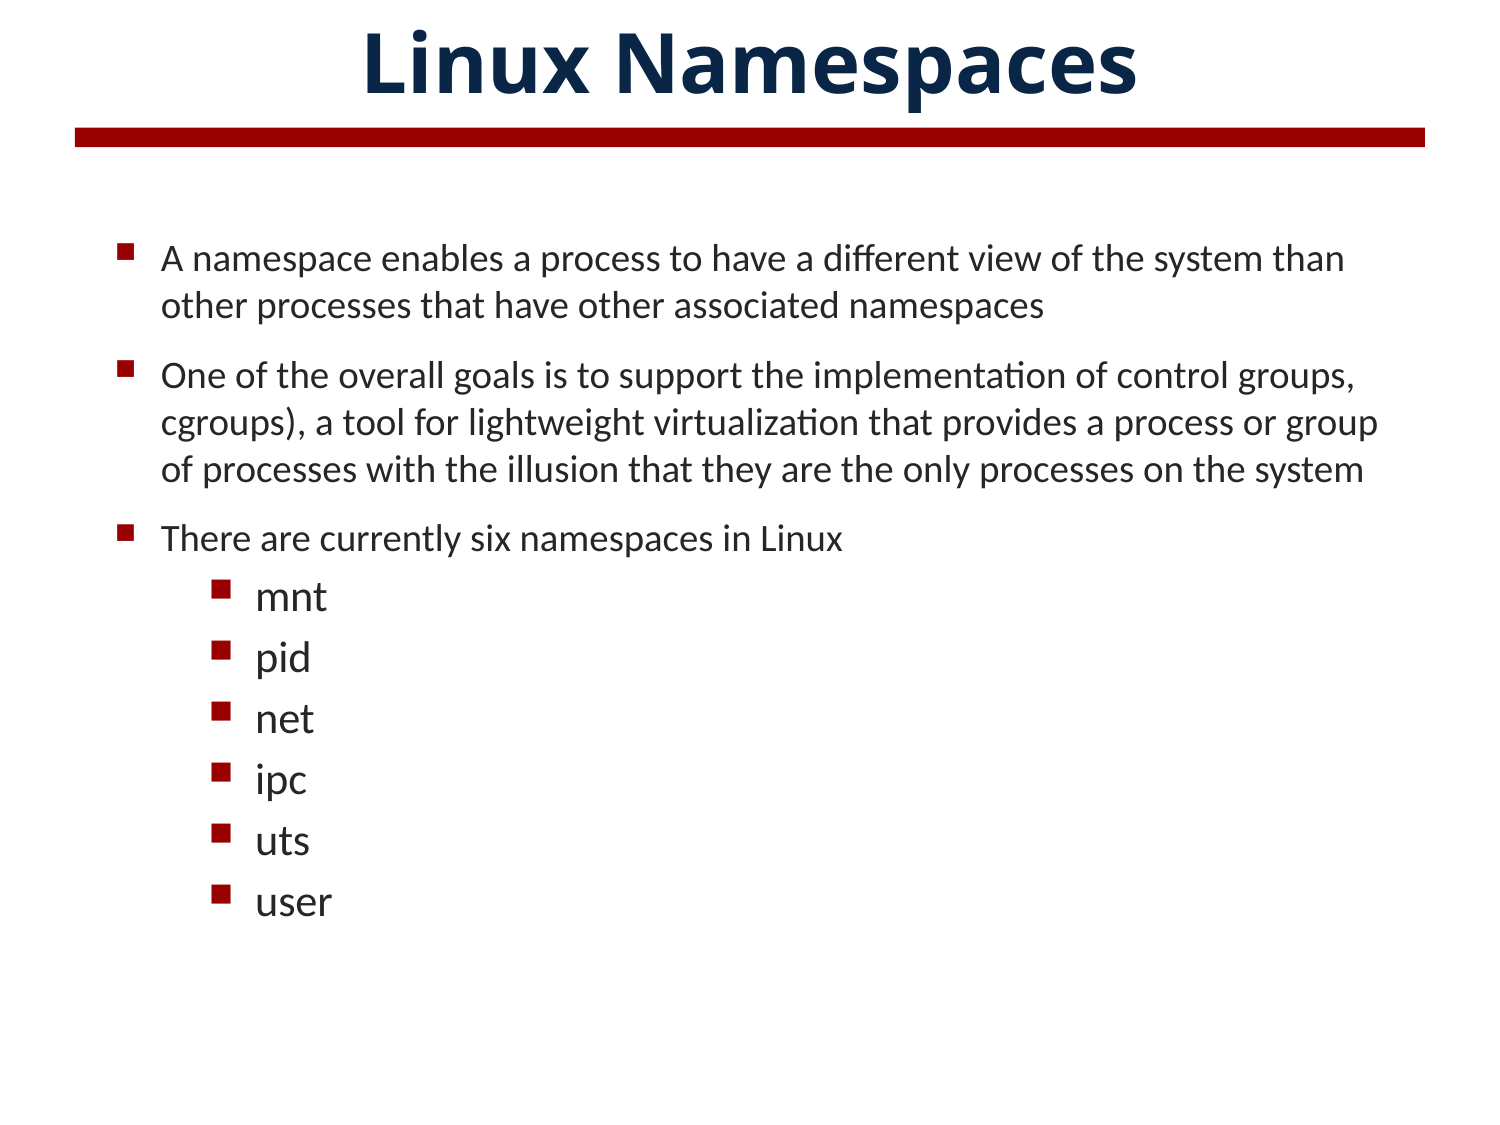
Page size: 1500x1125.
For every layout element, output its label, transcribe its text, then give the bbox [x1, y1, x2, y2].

list A namespace enables a process to have a different view of the system than other processes that have other associated namespaces One of the overall goals is to support the implementation of control groups, cgroups), a tool for lightweight virtualization that provides a process or group of processes with the illusion that they are the only processes on the system There are currently six namespaces in Linux mnt pid net ipc uts user [99, 224, 1400, 963]
title Linux Namespaces [75, 20, 1425, 111]
